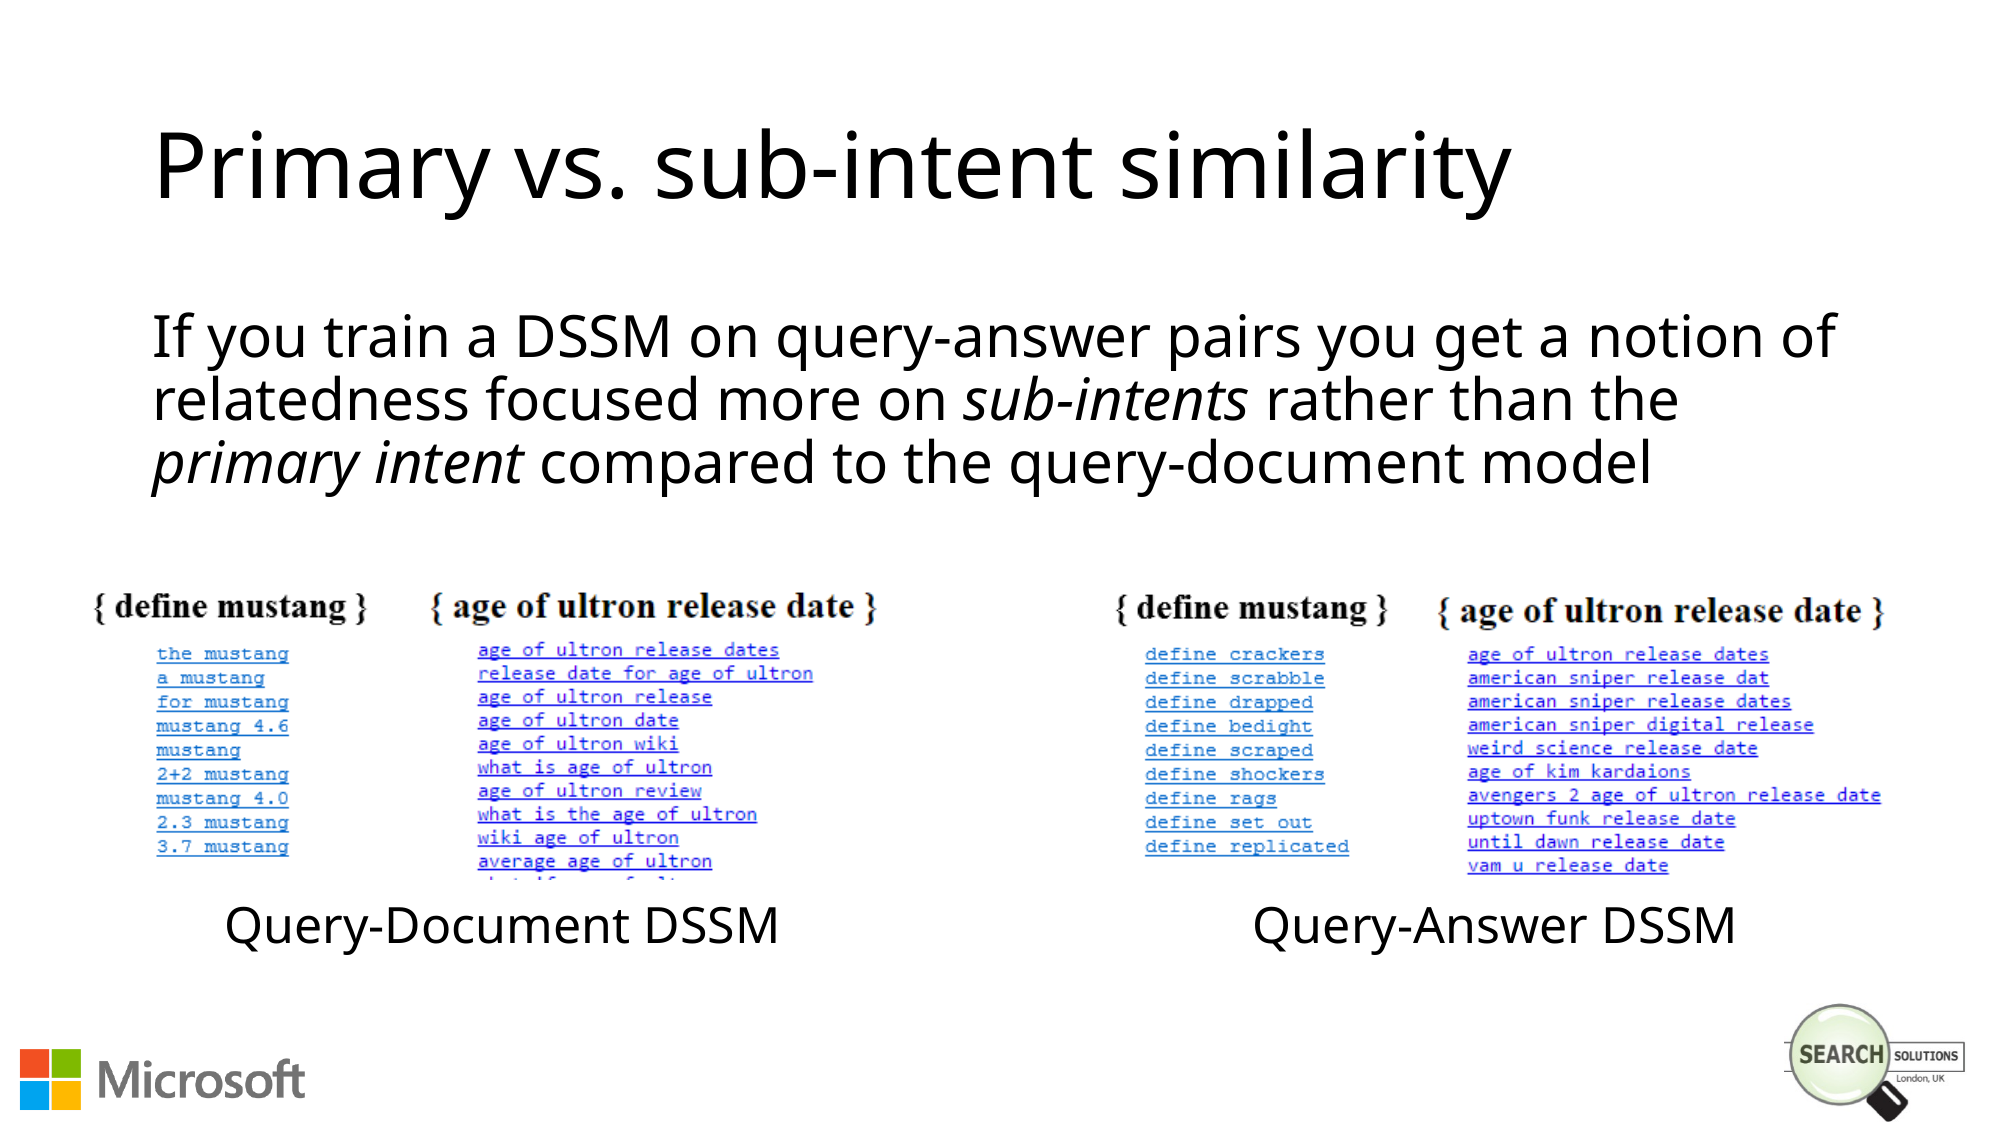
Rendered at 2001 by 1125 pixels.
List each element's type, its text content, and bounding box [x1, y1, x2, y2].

picture [1070, 571, 1949, 880]
text_box Query-Document DSSM [79, 892, 926, 972]
picture [0, 1012, 344, 1125]
text_box Query-Answer DSSM [1070, 892, 1921, 972]
title Primary vs. sub-intent similarity [137, 59, 1863, 278]
list If you train a DSSM on query-answer pairs you get a notion of relatedness focused more on sub-intents rather than the primary intent compared to the query-document model [137, 299, 1863, 1014]
picture [1099, 571, 1396, 632]
picture [79, 571, 887, 880]
picture [79, 571, 382, 630]
picture [1784, 1003, 1967, 1122]
